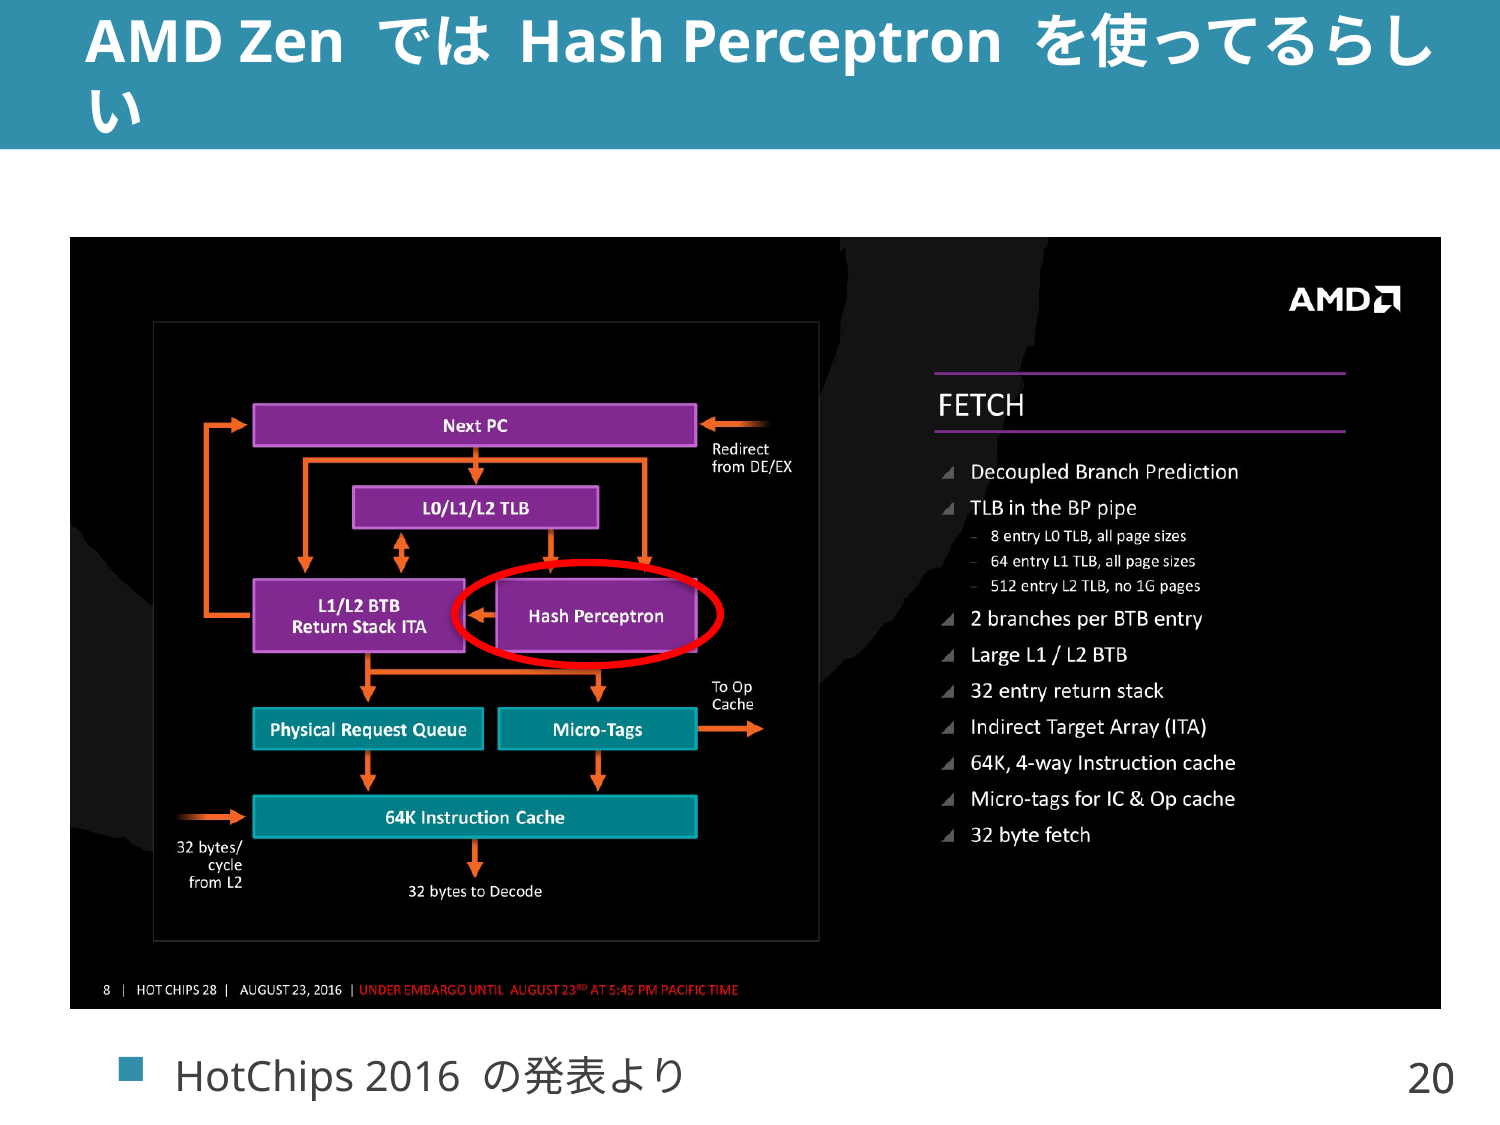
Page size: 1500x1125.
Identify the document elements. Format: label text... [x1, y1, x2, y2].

picture [70, 237, 1442, 1009]
title AMD Zen では Hash Perceptron を使ってるらしい [70, 0, 1500, 150]
list HotChips 2016 の発表より [100, 1049, 1459, 1095]
